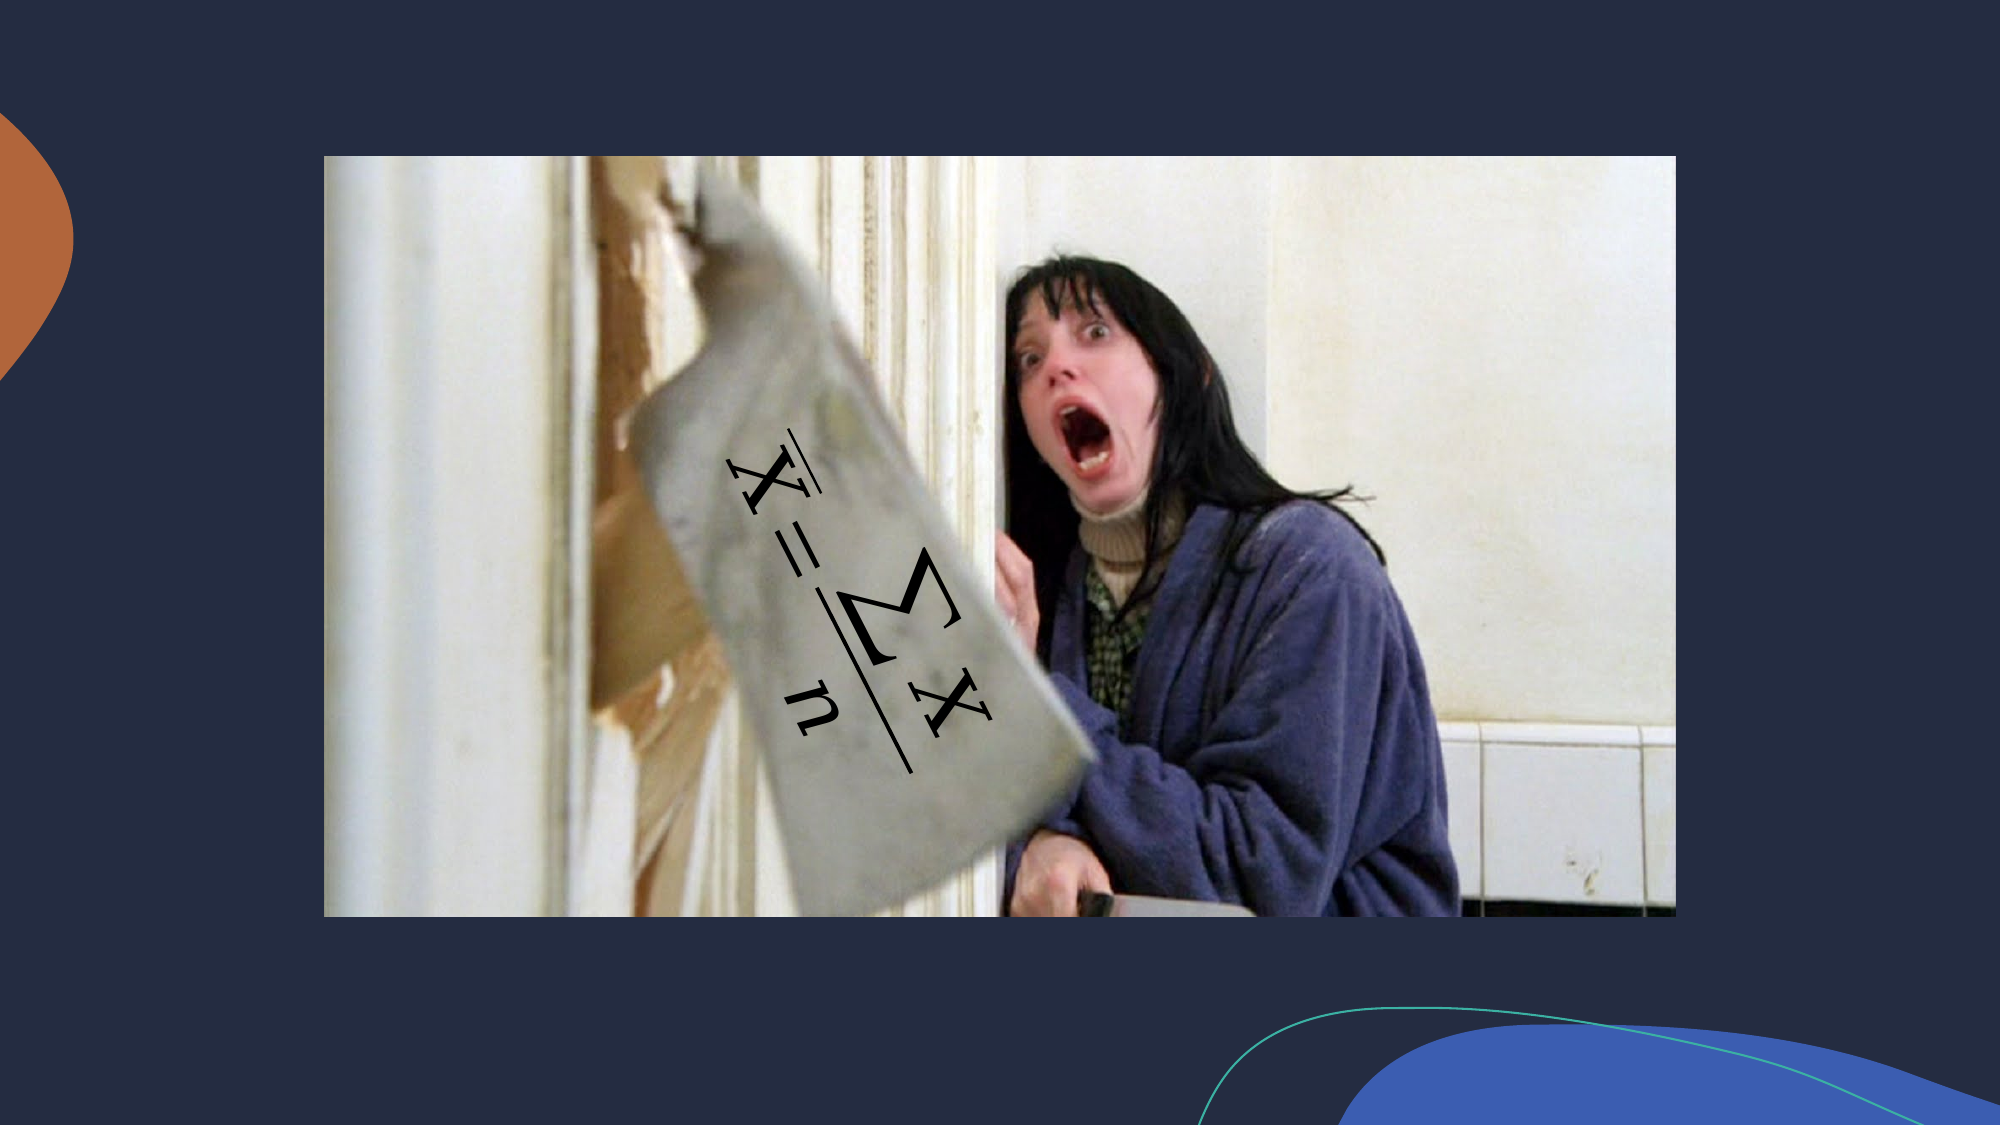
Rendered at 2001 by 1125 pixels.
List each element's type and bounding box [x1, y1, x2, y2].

picture [324, 156, 1676, 917]
